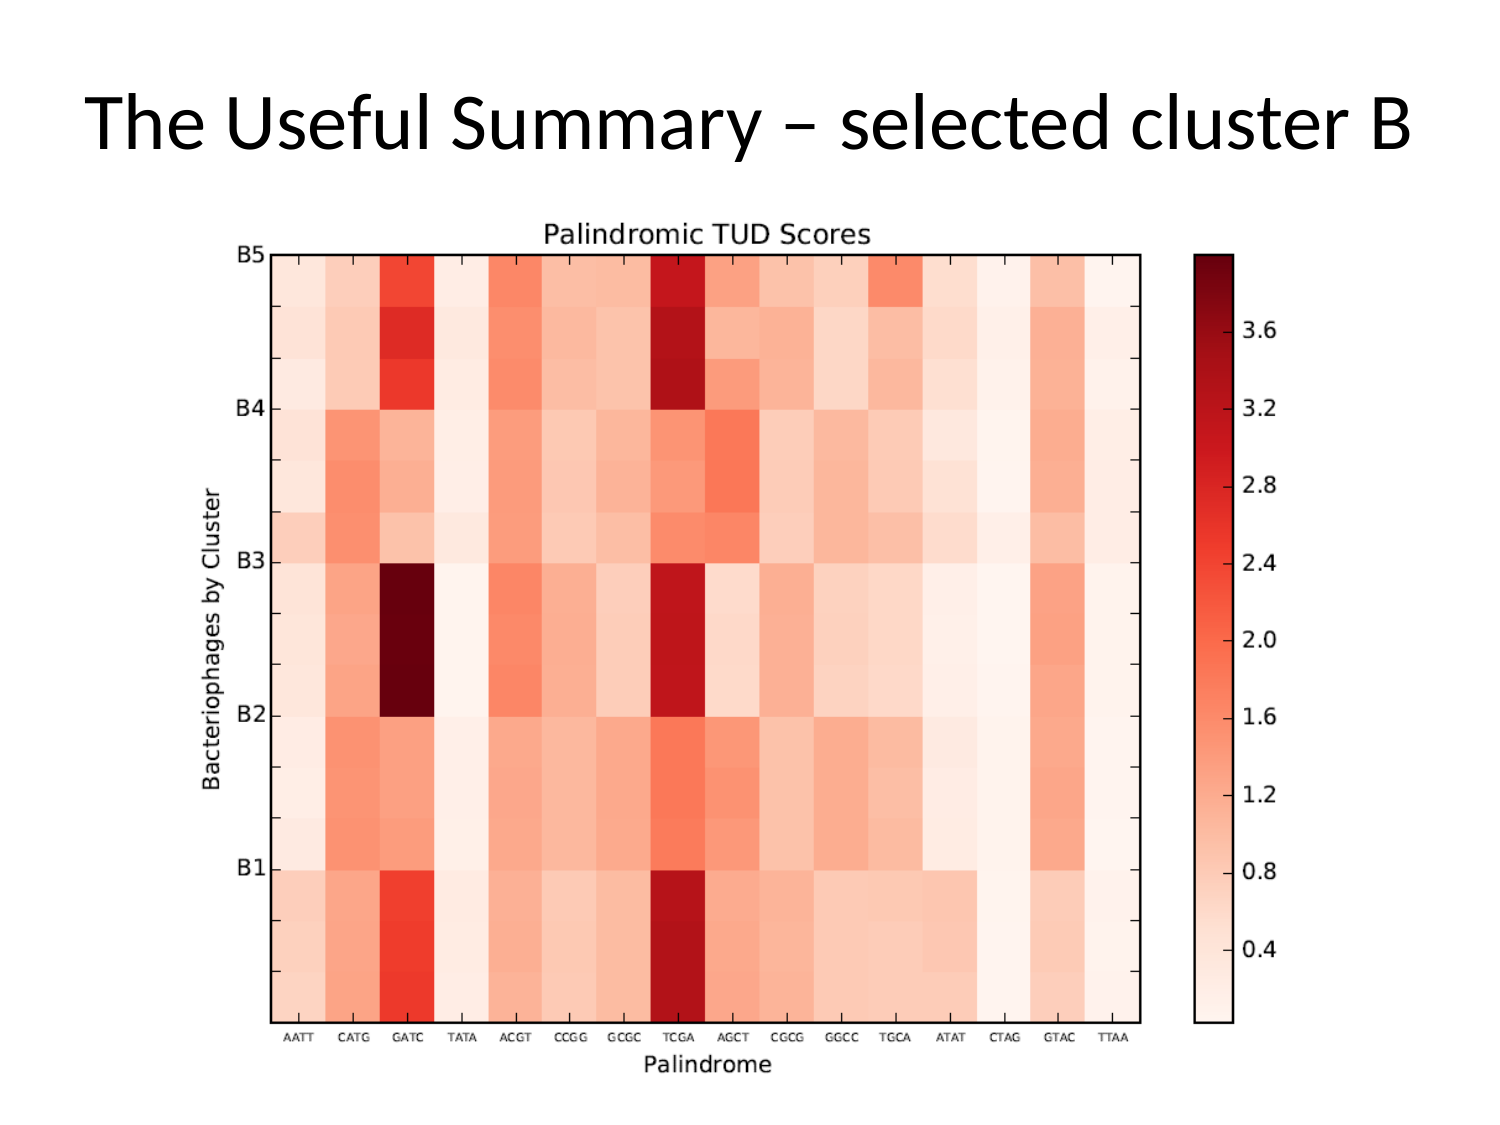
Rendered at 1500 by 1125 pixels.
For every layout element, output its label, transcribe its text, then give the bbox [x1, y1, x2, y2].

picture [186, 208, 1291, 1091]
title The Useful Summary – selected cluster B [0, 23, 1500, 212]
